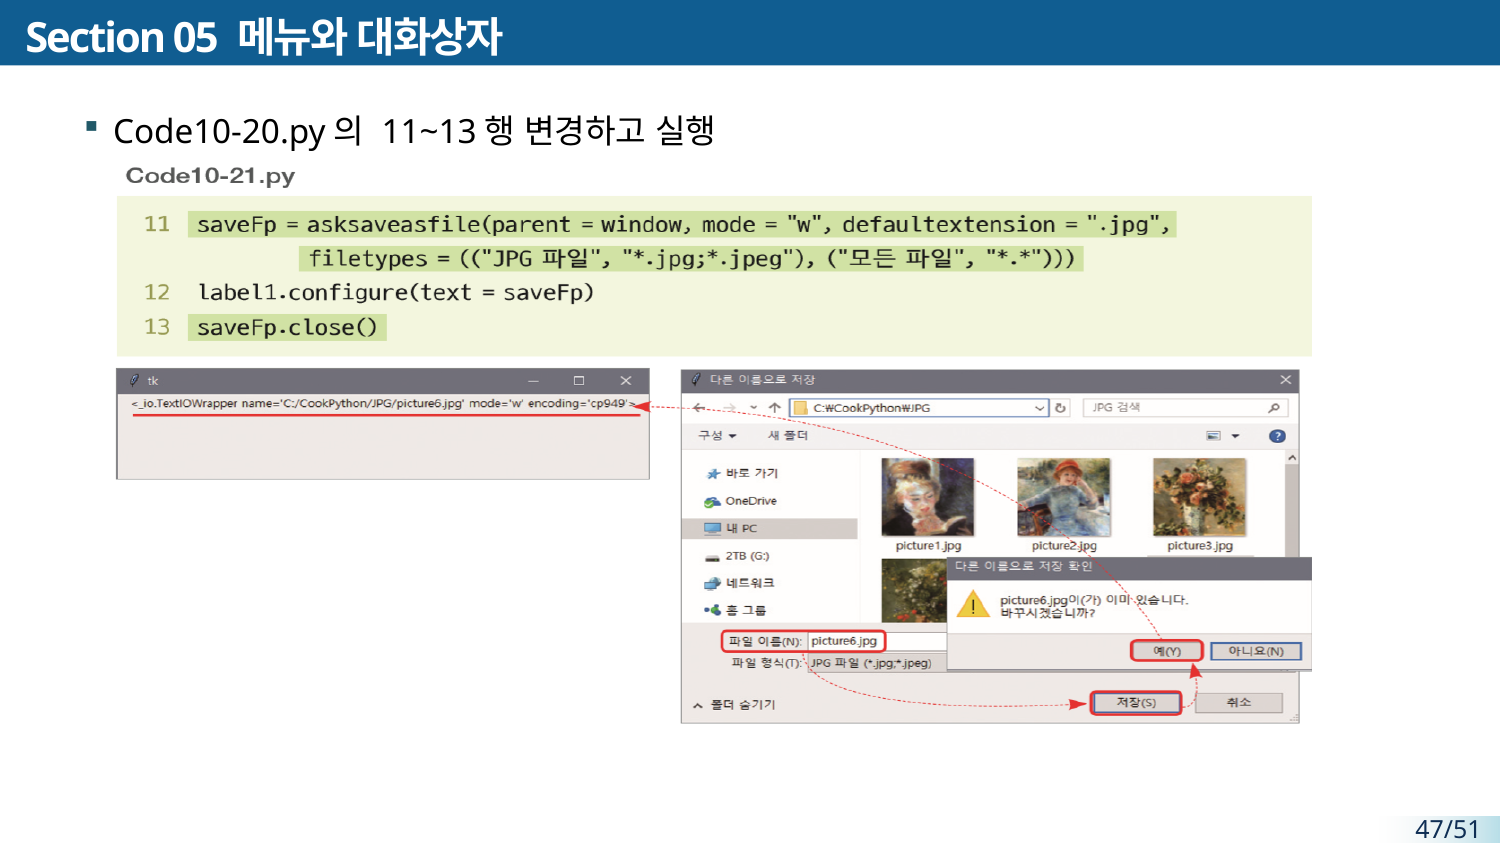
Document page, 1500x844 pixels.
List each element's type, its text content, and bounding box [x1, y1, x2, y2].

list Code10-20.py의 11~13행 변경하고 실행 [10, 95, 1481, 793]
picture [114, 164, 1312, 724]
title Section 05 메뉴와 대화상자 [10, 6, 1288, 65]
